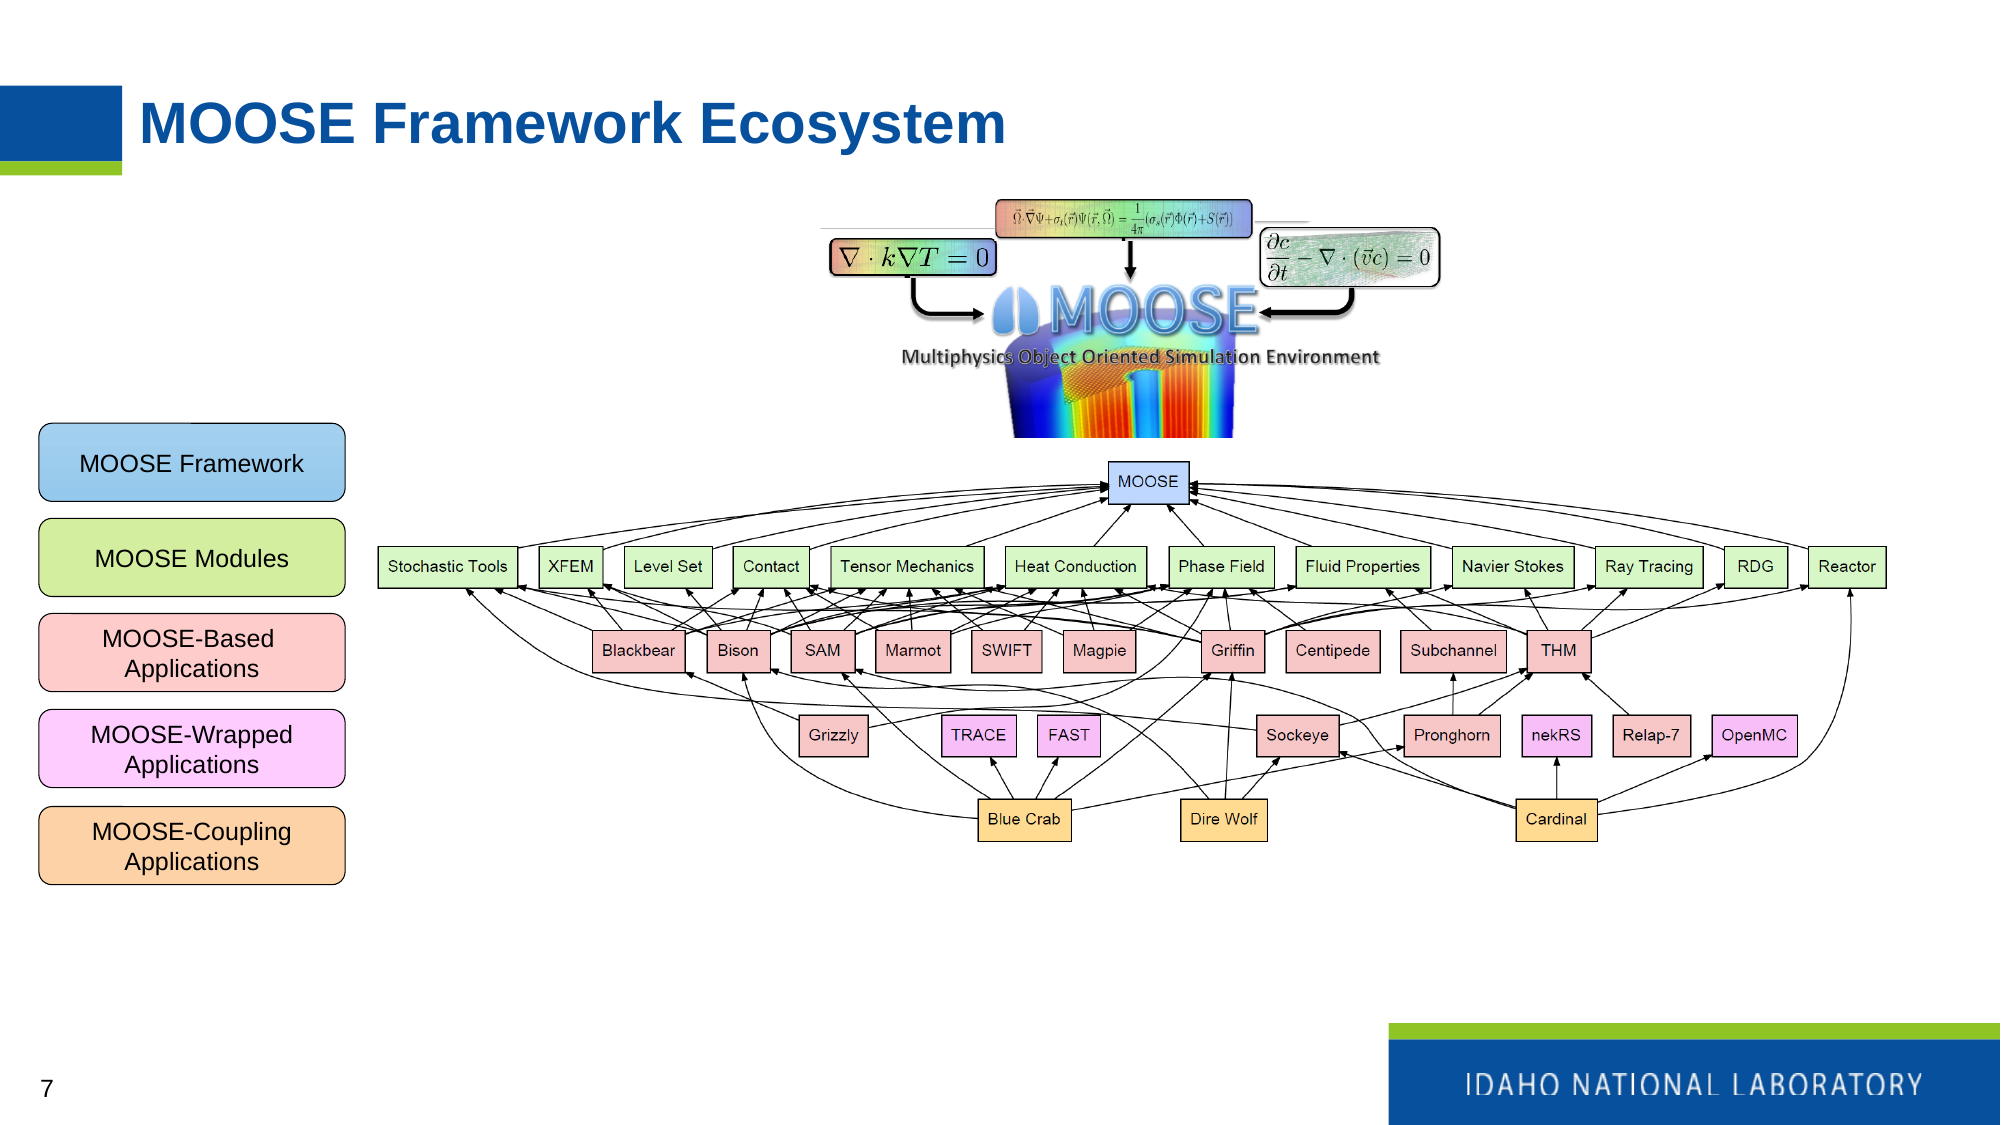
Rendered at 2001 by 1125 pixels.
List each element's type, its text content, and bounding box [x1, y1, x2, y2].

text_box MOOSE Framework [38, 422, 346, 502]
text_box 7 [25, 1065, 97, 1125]
text_box MOOSE-Coupling Applications [38, 805, 346, 886]
title MOOSE Framework Ecosystem [139, 93, 1893, 242]
picture [363, 438, 1893, 851]
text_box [800, 193, 1453, 438]
text_box MOOSE-Wrapped Applications [38, 708, 346, 789]
text_box MOOSE Modules [38, 517, 346, 598]
text_box MOOSE-Based Applications [38, 612, 346, 693]
